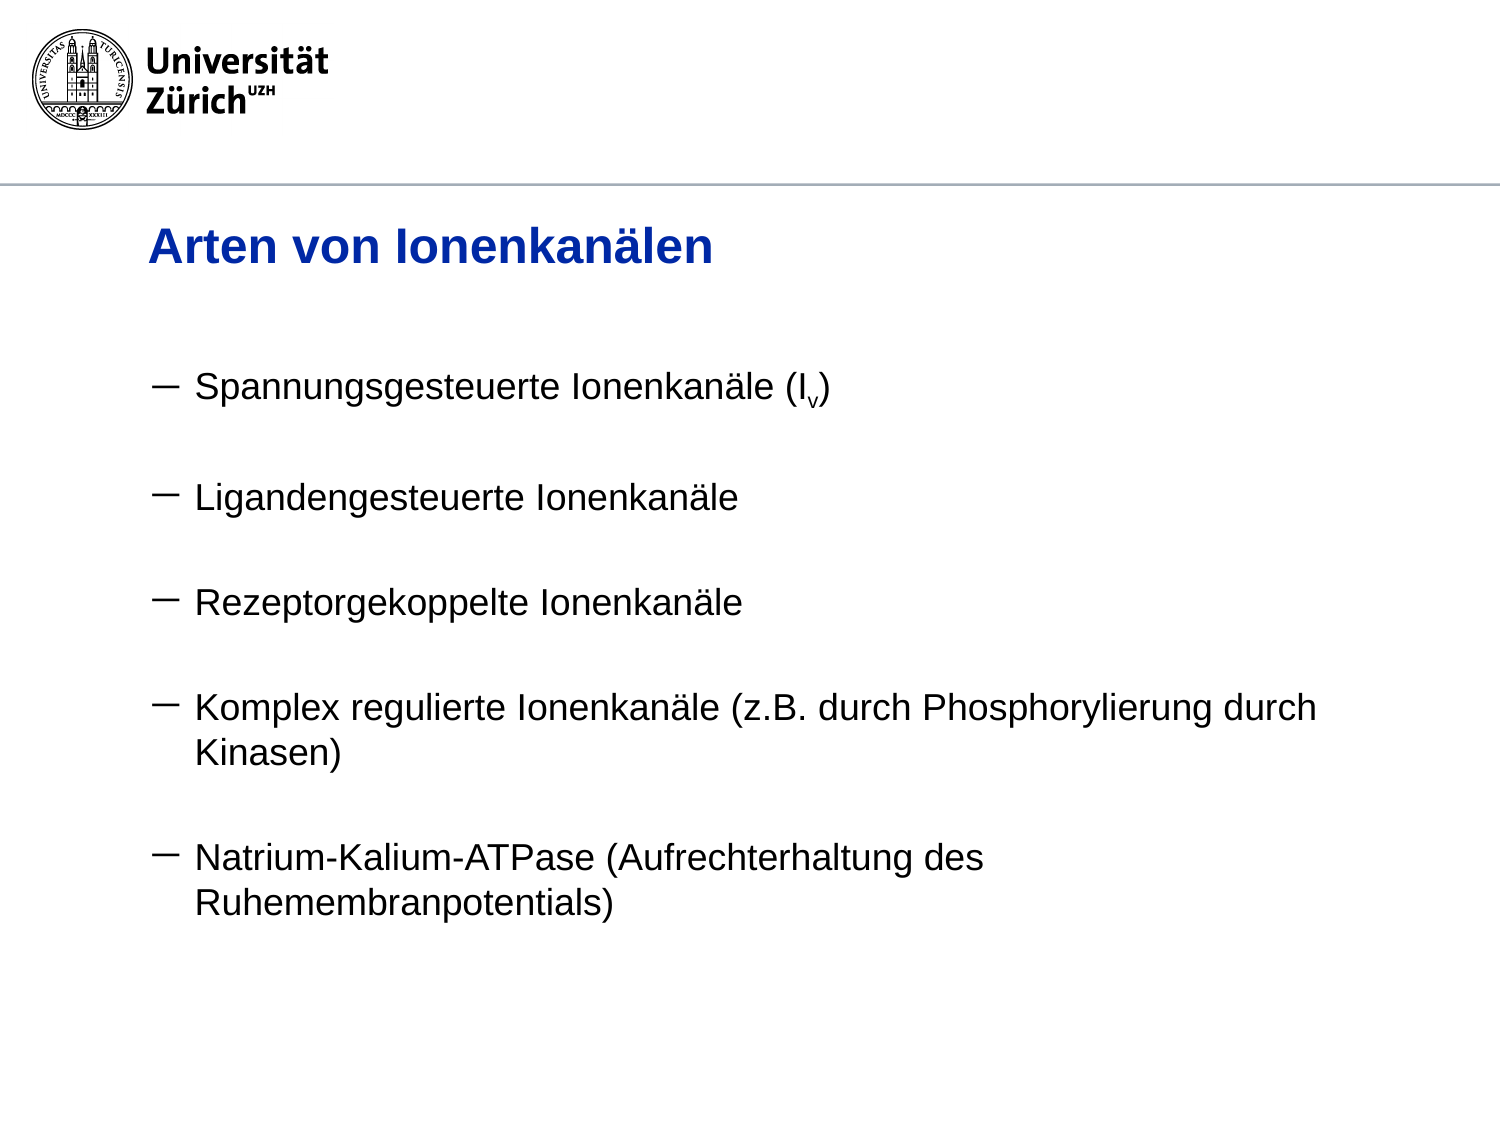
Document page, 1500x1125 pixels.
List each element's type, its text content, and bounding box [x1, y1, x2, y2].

title Arten von Ionenkanälen [147, 208, 1353, 291]
list Spannungsgesteuerte Ionenkanäle (Iv) Ligandengesteuerte Ionenkanäle Rezeptorgekoppelte Ionenkanäle Komplex regulierte Ionenkanäle (z.B. durch Phosphorylierung durch Kinasen) Natrium-Kalium-ATPase (Aufrechterhaltung des Ruhemembranpotentials) [147, 361, 1353, 1000]
picture [26, 23, 334, 136]
